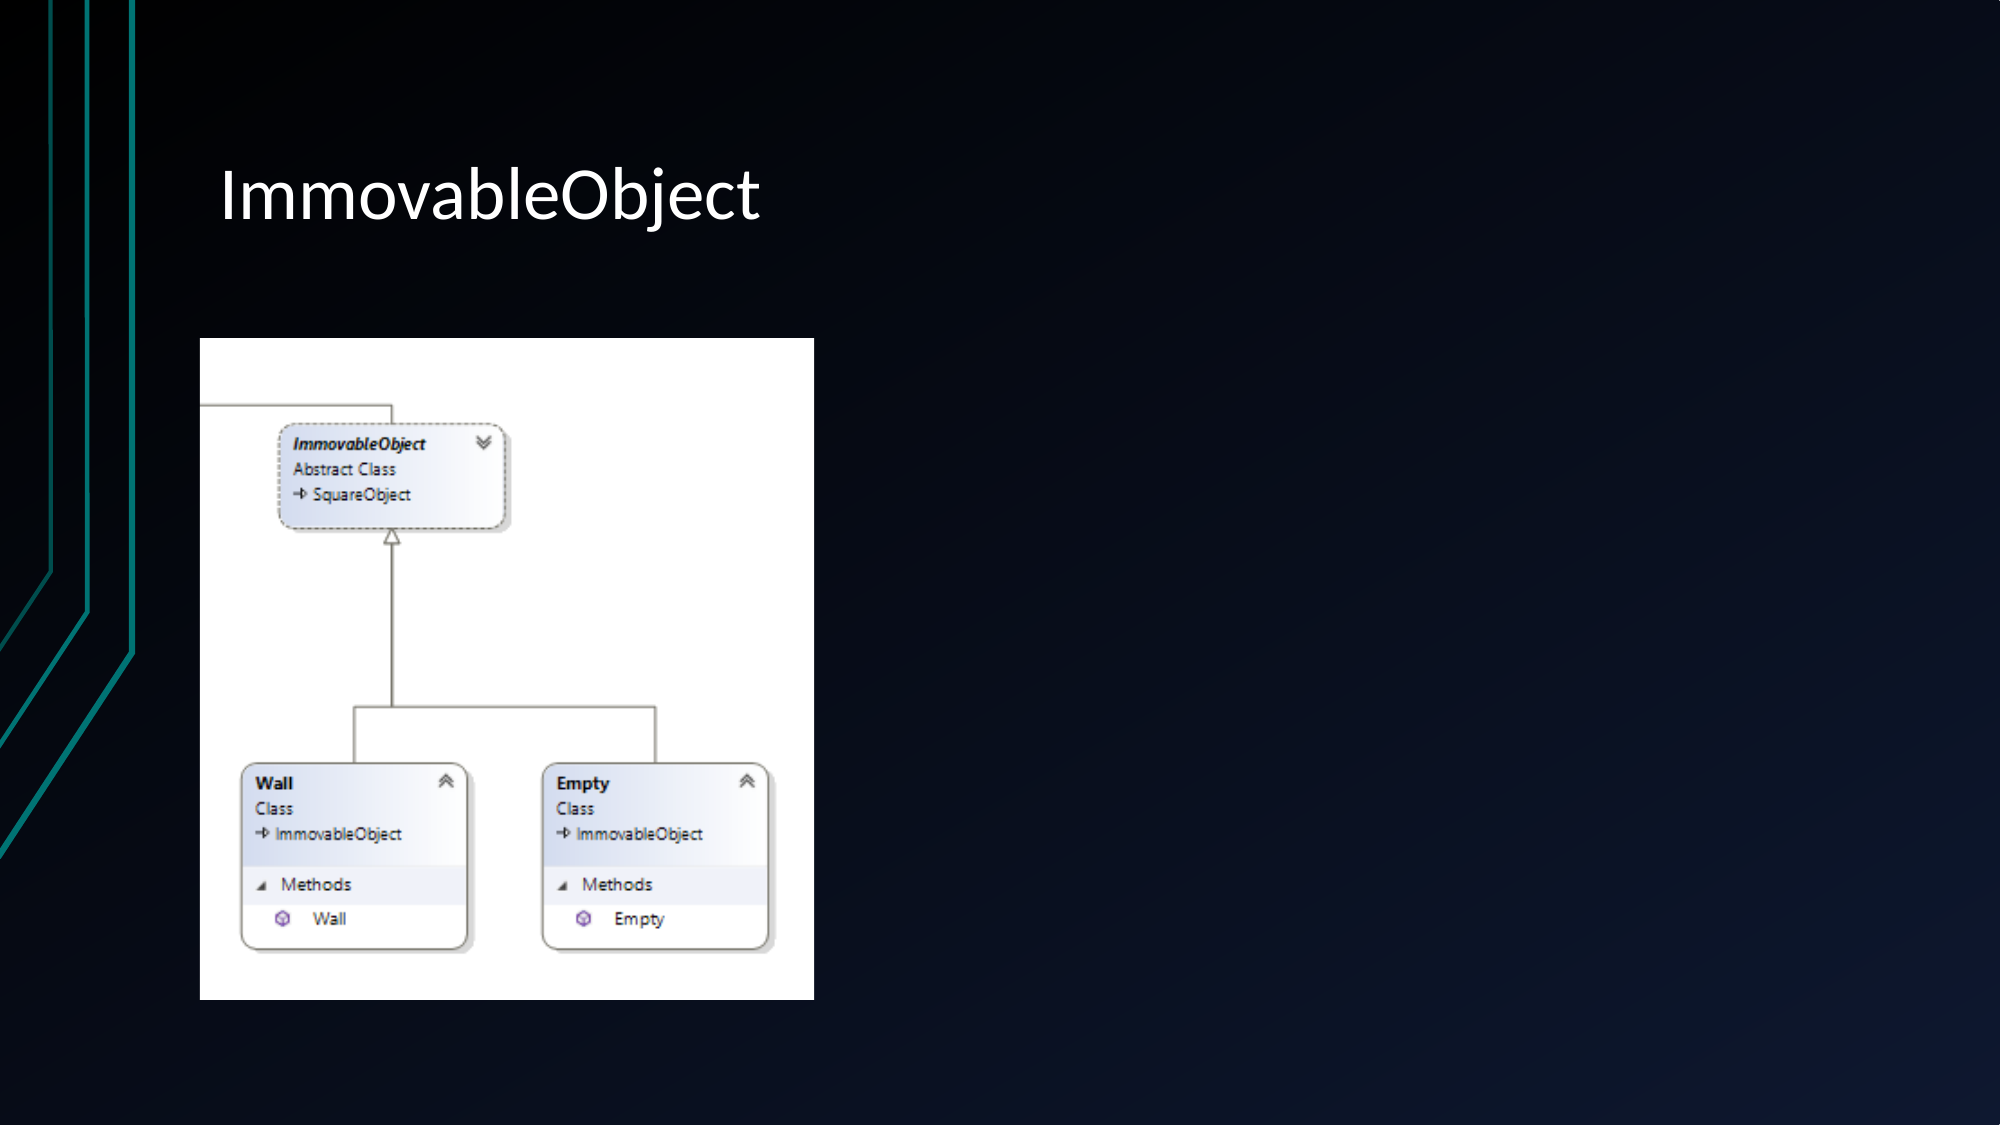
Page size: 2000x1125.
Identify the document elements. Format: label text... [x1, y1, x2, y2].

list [199, 337, 815, 1000]
title ImmovableObject [199, 45, 1900, 246]
